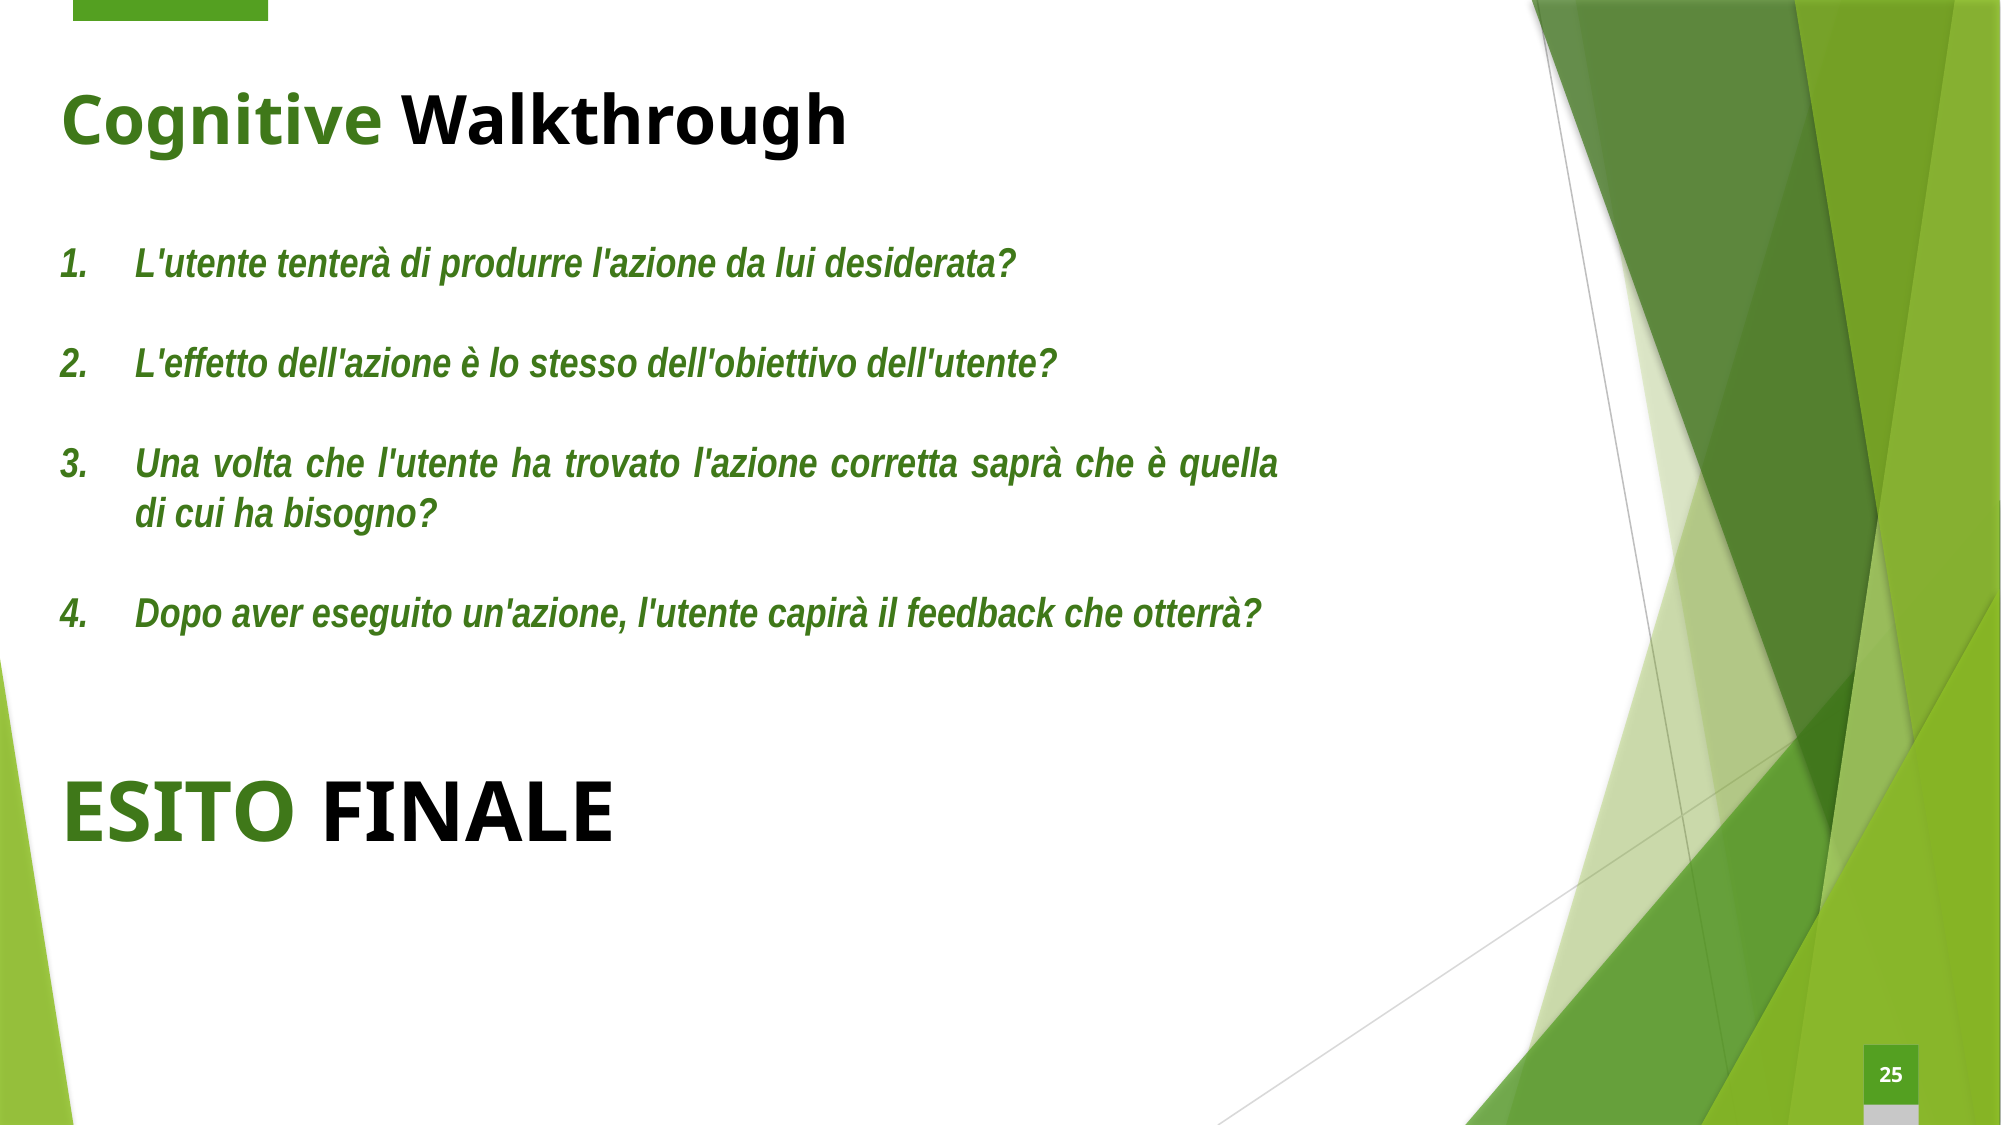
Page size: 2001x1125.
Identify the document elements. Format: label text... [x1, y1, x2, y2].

text_box ESITO FINALE [45, 750, 780, 866]
text_box Cognitive Walkthrough [45, 68, 1878, 166]
text_box L'utente tenterà di produrre l'azione da lui desiderata? L'effetto dell'azione è lo stesso dell'obiettivo dell'utente? Una volta che l'utente ha trovato l'azione corretta saprà che è quella di cui ha bisogno? Dopo aver eseguito un'azione, l'utente capirà il feedback che otterrà? [44, 227, 1295, 689]
